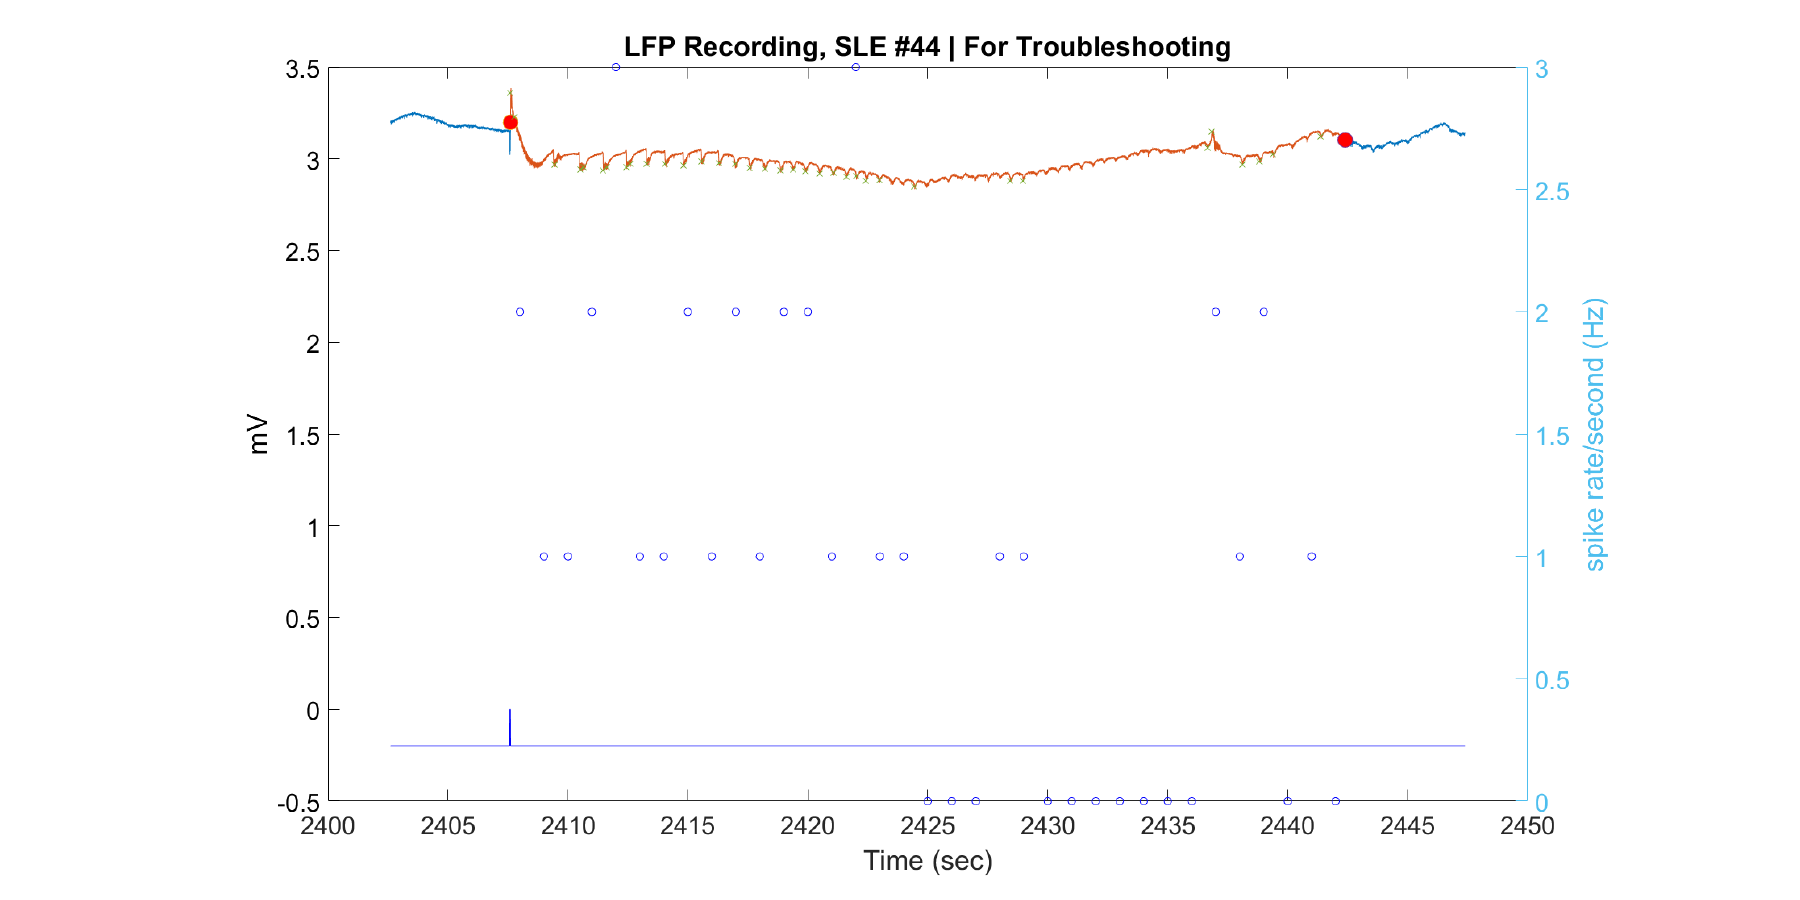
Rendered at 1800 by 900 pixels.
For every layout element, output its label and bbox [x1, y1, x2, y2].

picture [126, 0, 1674, 900]
